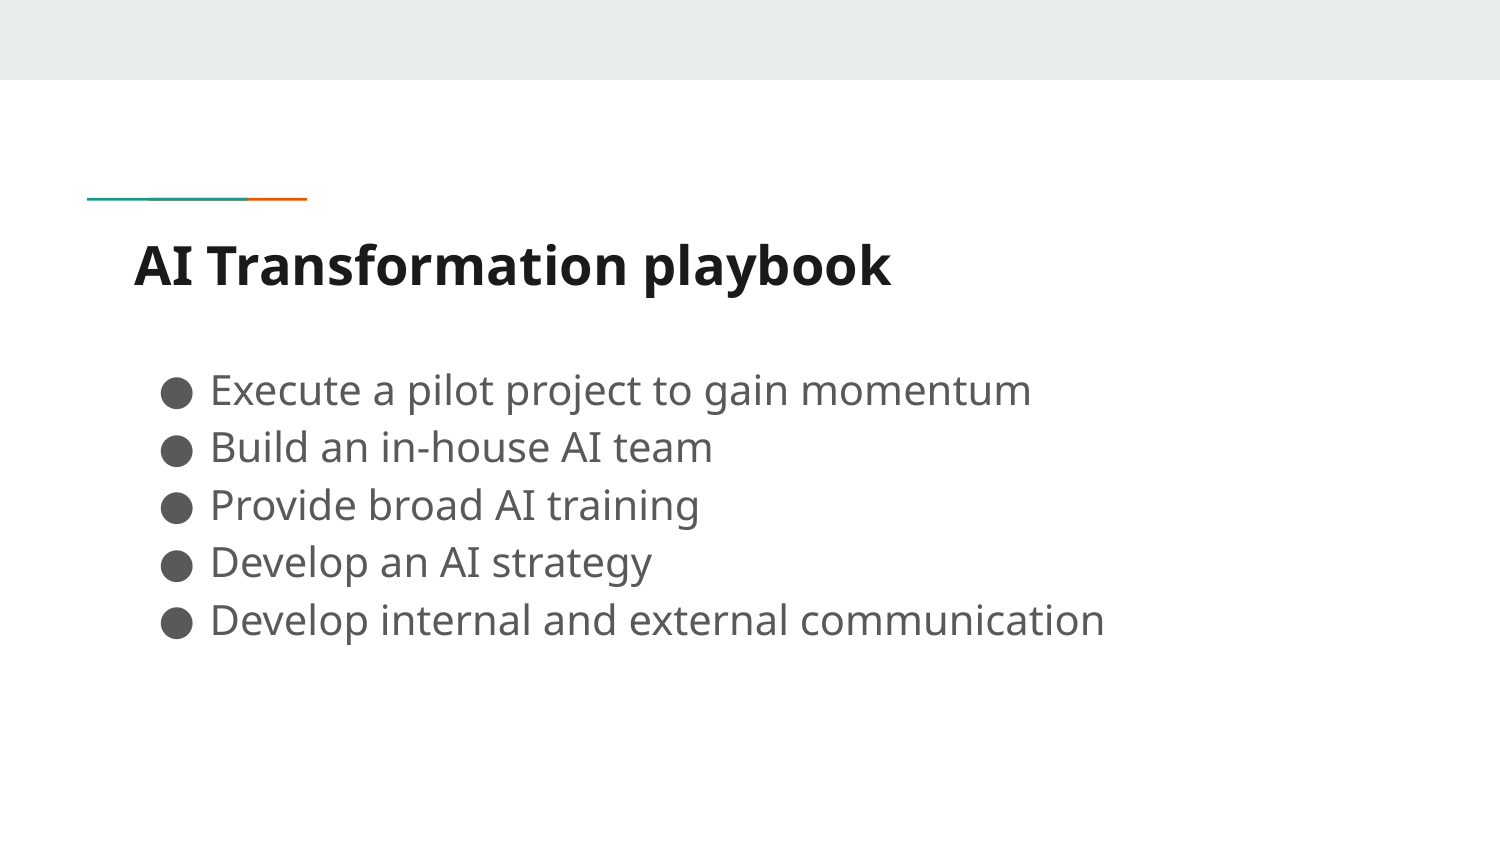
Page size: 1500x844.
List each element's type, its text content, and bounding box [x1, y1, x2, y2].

list Execute a pilot project to gain momentum Build an in-house AI team Provide broad AI training Develop an AI strategy Develop internal and external communication [119, 341, 1381, 712]
title AI Transformation playbook [119, 216, 1381, 305]
